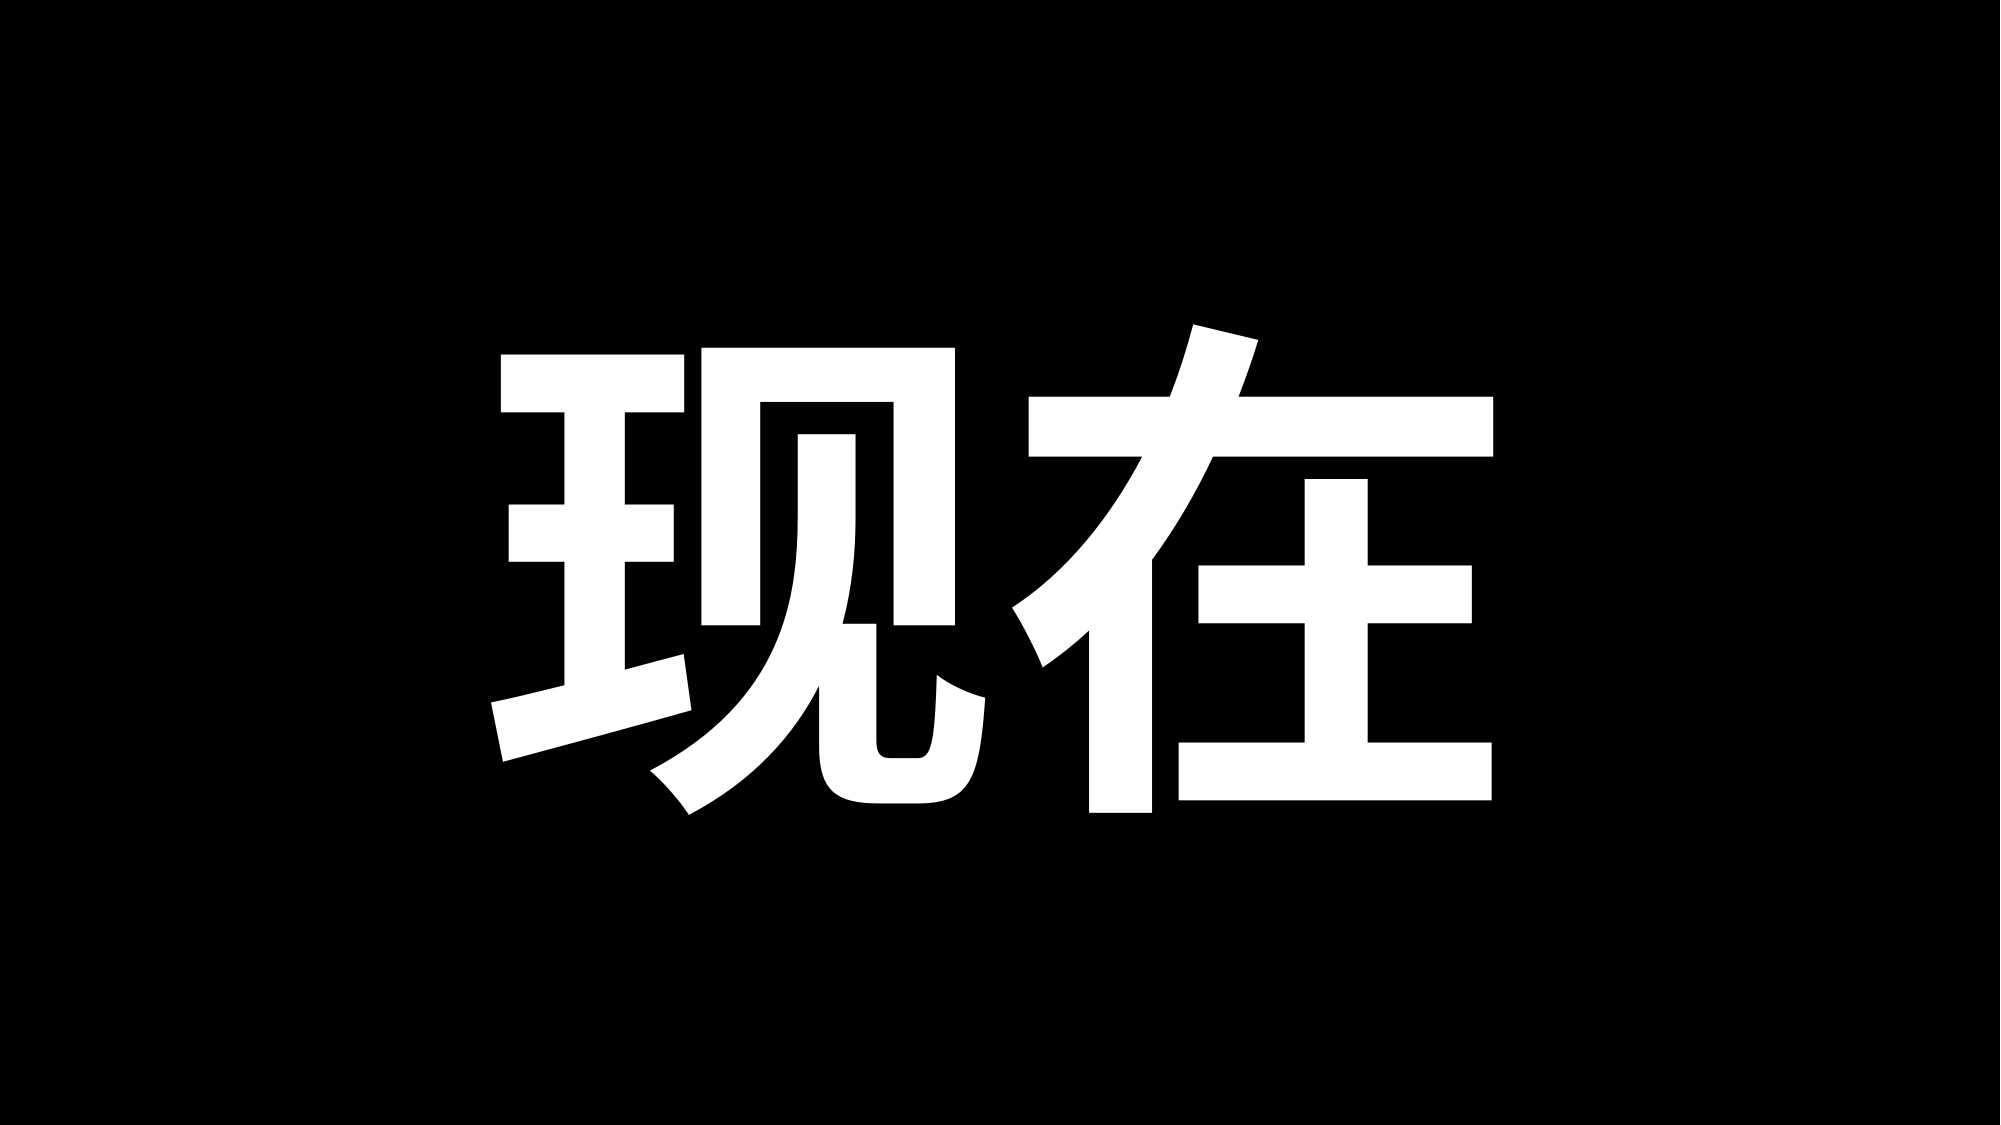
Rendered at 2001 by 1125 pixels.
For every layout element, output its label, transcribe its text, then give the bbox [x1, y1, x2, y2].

text_box 现在 [0, 239, 2000, 879]
